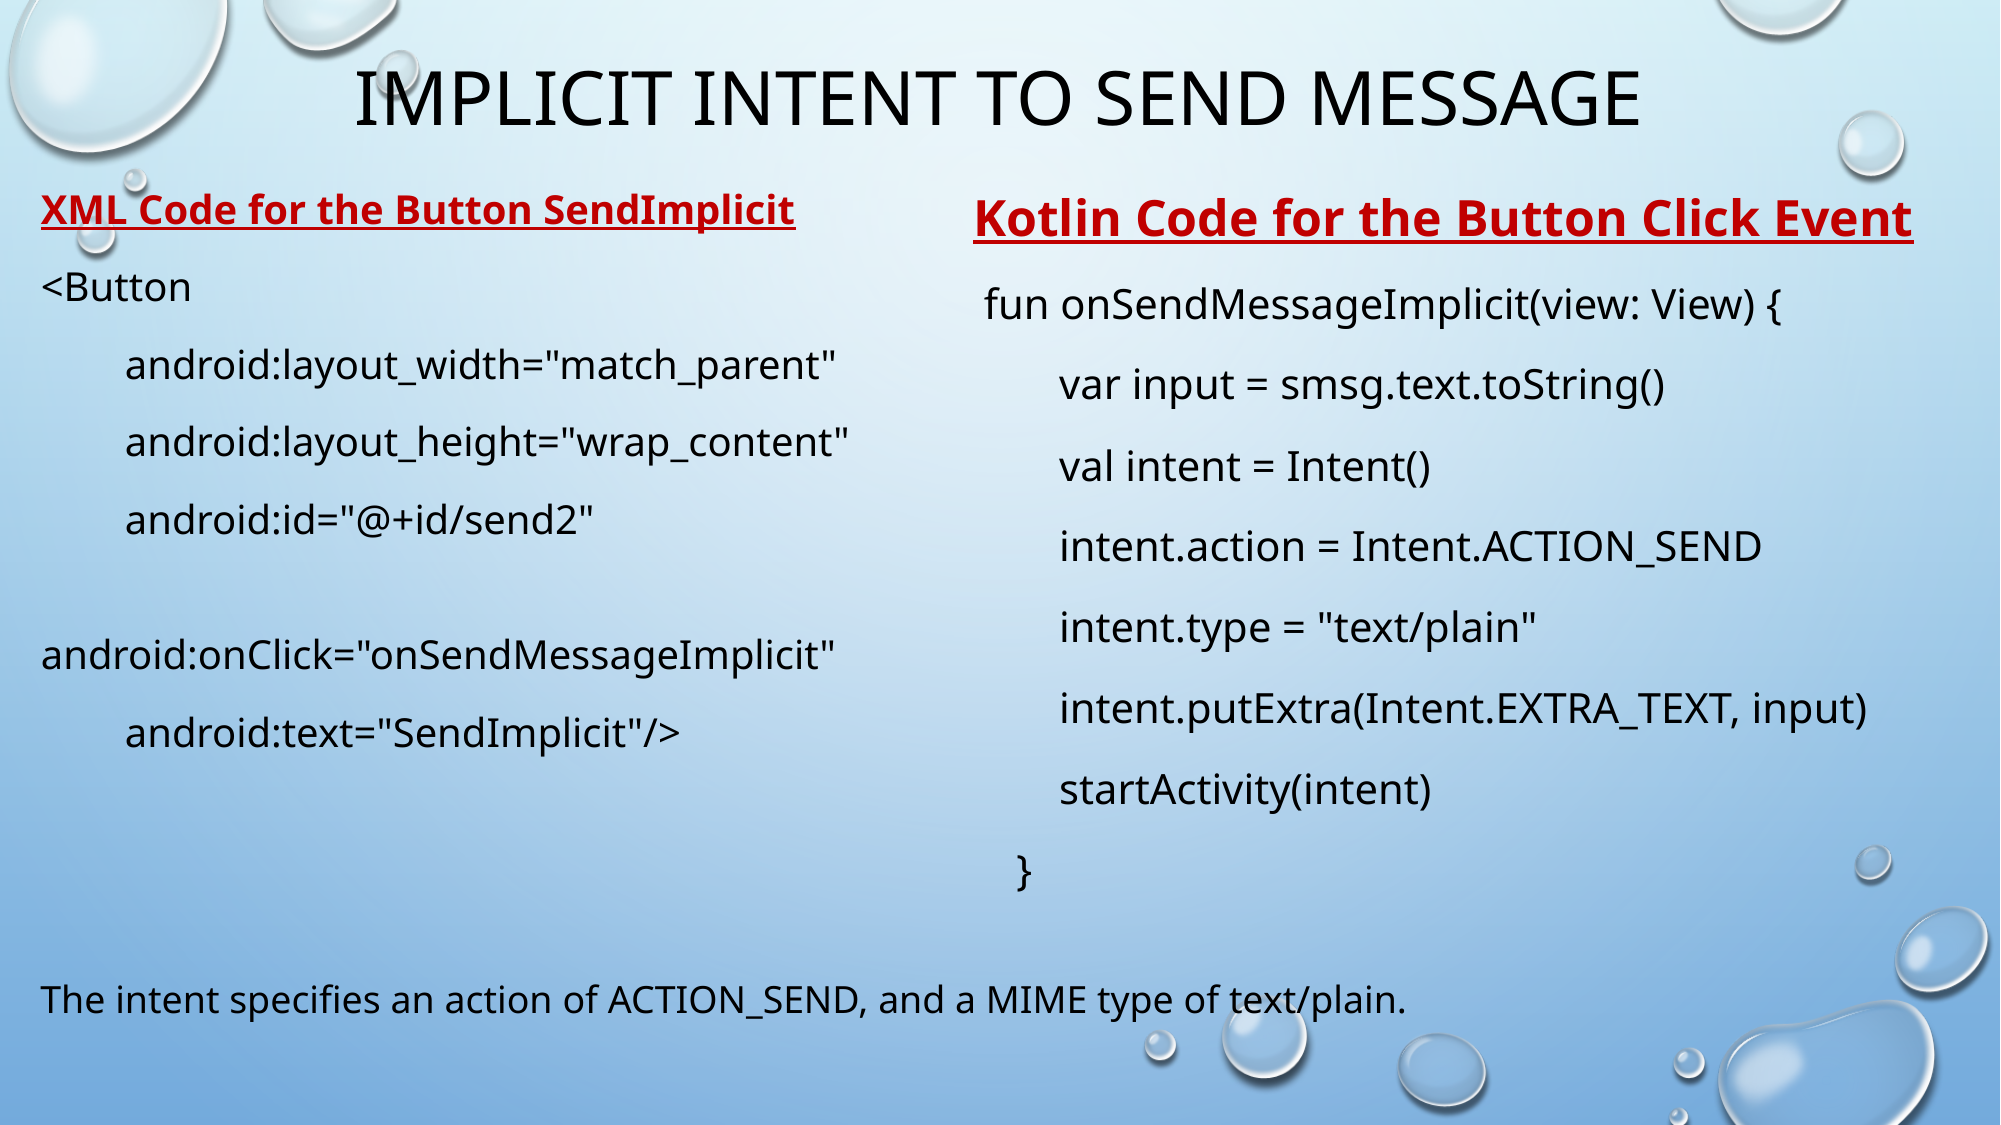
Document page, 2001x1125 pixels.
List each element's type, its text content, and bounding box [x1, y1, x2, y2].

list XML Code for the Button SendImplicit <Button android:layout_width="match_parent" android:layout_height="wrap_content" android:id="@+id/send2" android:onClick="onSendMessageImplicit" android:text="SendImplicit"/> [25, 167, 880, 910]
picture [0, 0, 2000, 1125]
text_box The intent specifies an action of ACTION_SEND, and a MIME type of text/plain. [25, 968, 1785, 1073]
text_box Kotlin Code for the Button Click Event fun onSendMessageImplicit(view: View) { var input = smsg.text.toString() val intent = Intent() intent.action = Intent.ACTION_SEND intent.type = "text/plain" intent.putExtra(Intent.EXTRA_TEXT, input) startActivity(intent) } [958, 167, 1972, 950]
title Implicit intent to send message [149, 35, 1851, 168]
